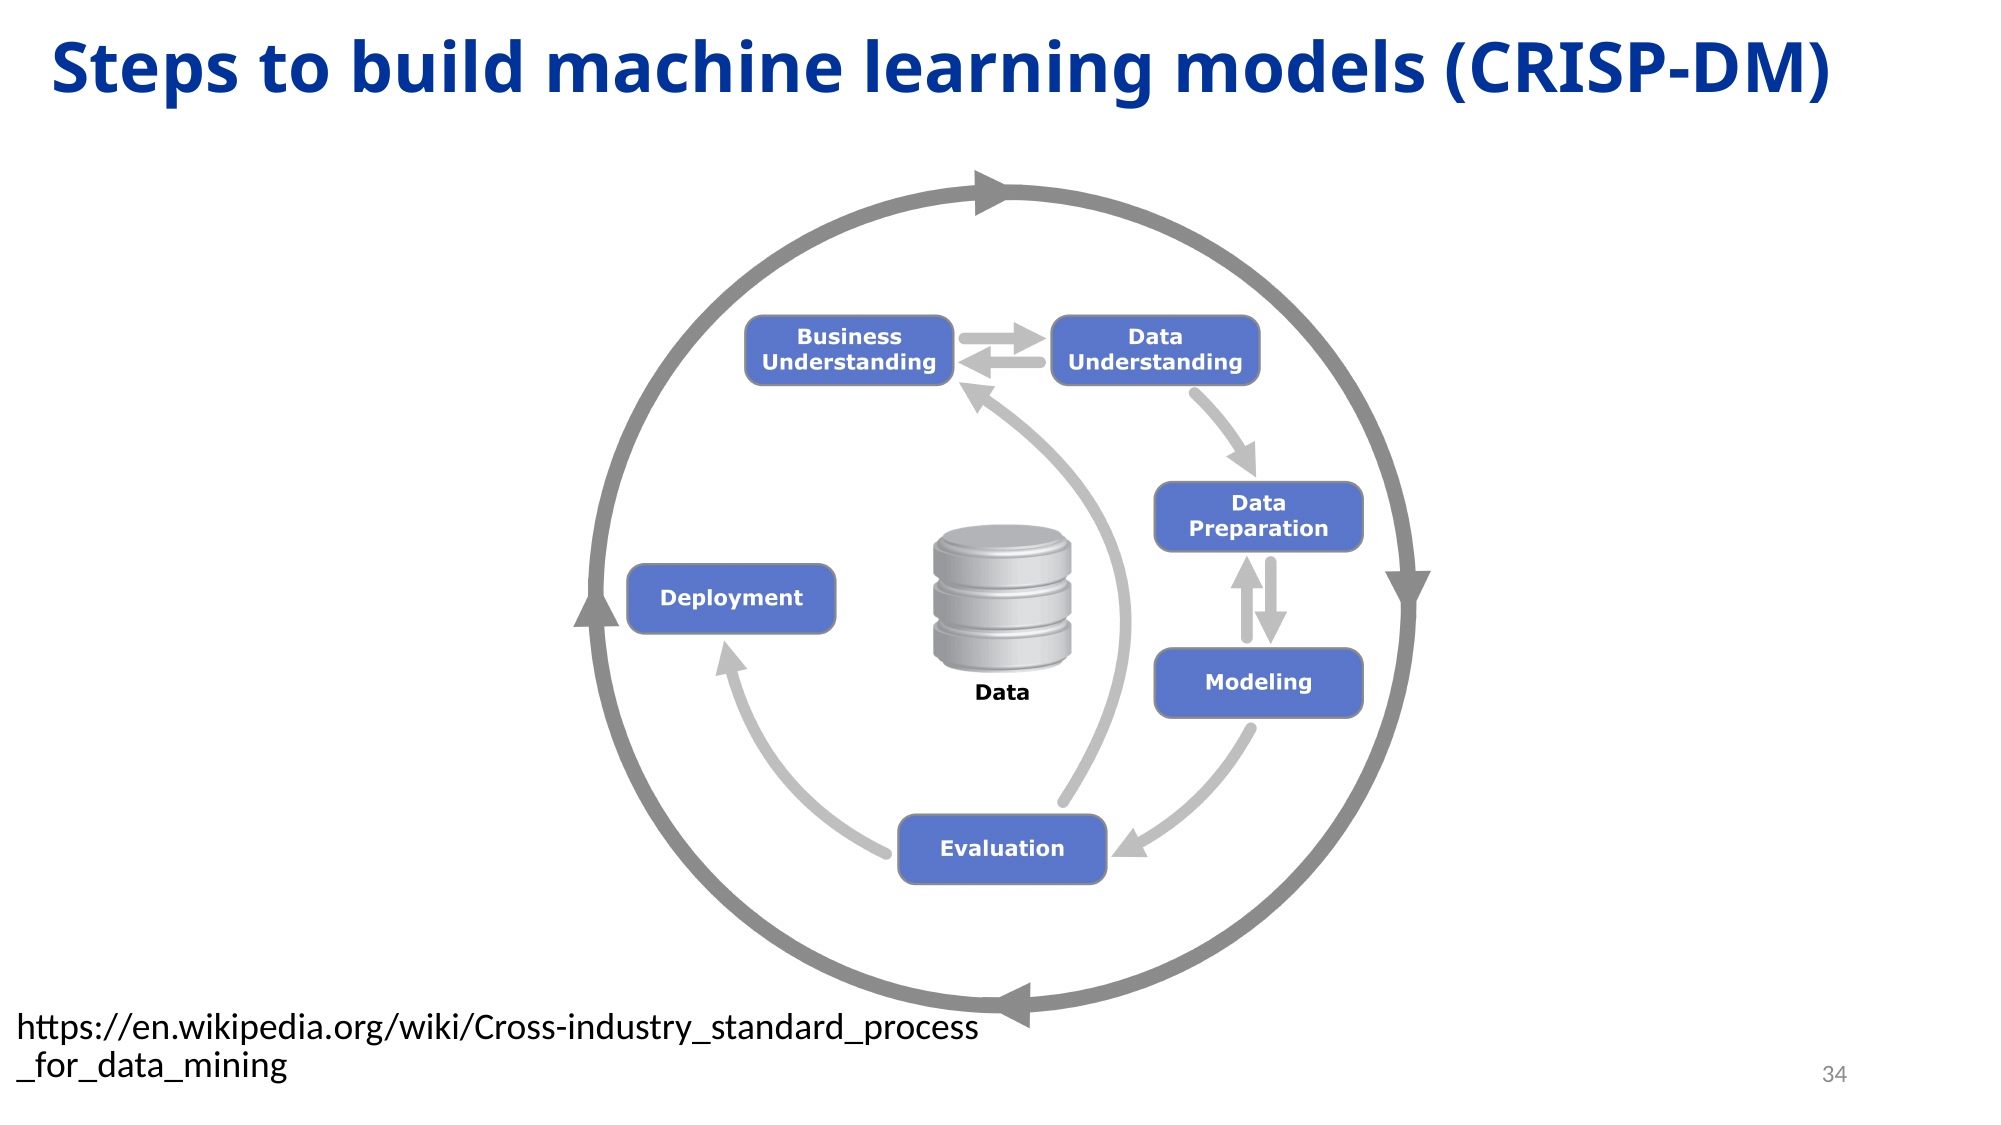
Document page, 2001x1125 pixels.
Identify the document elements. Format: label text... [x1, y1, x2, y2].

text_box https://en.wikipedia.org/wiki/Cross-industry_standard_process_for_data_mining [1, 994, 1002, 1100]
slide_number 34 [1412, 1042, 1863, 1103]
picture [573, 169, 1431, 1029]
title Steps to build machine learning models (CRISP-DM) [36, 24, 1867, 116]
